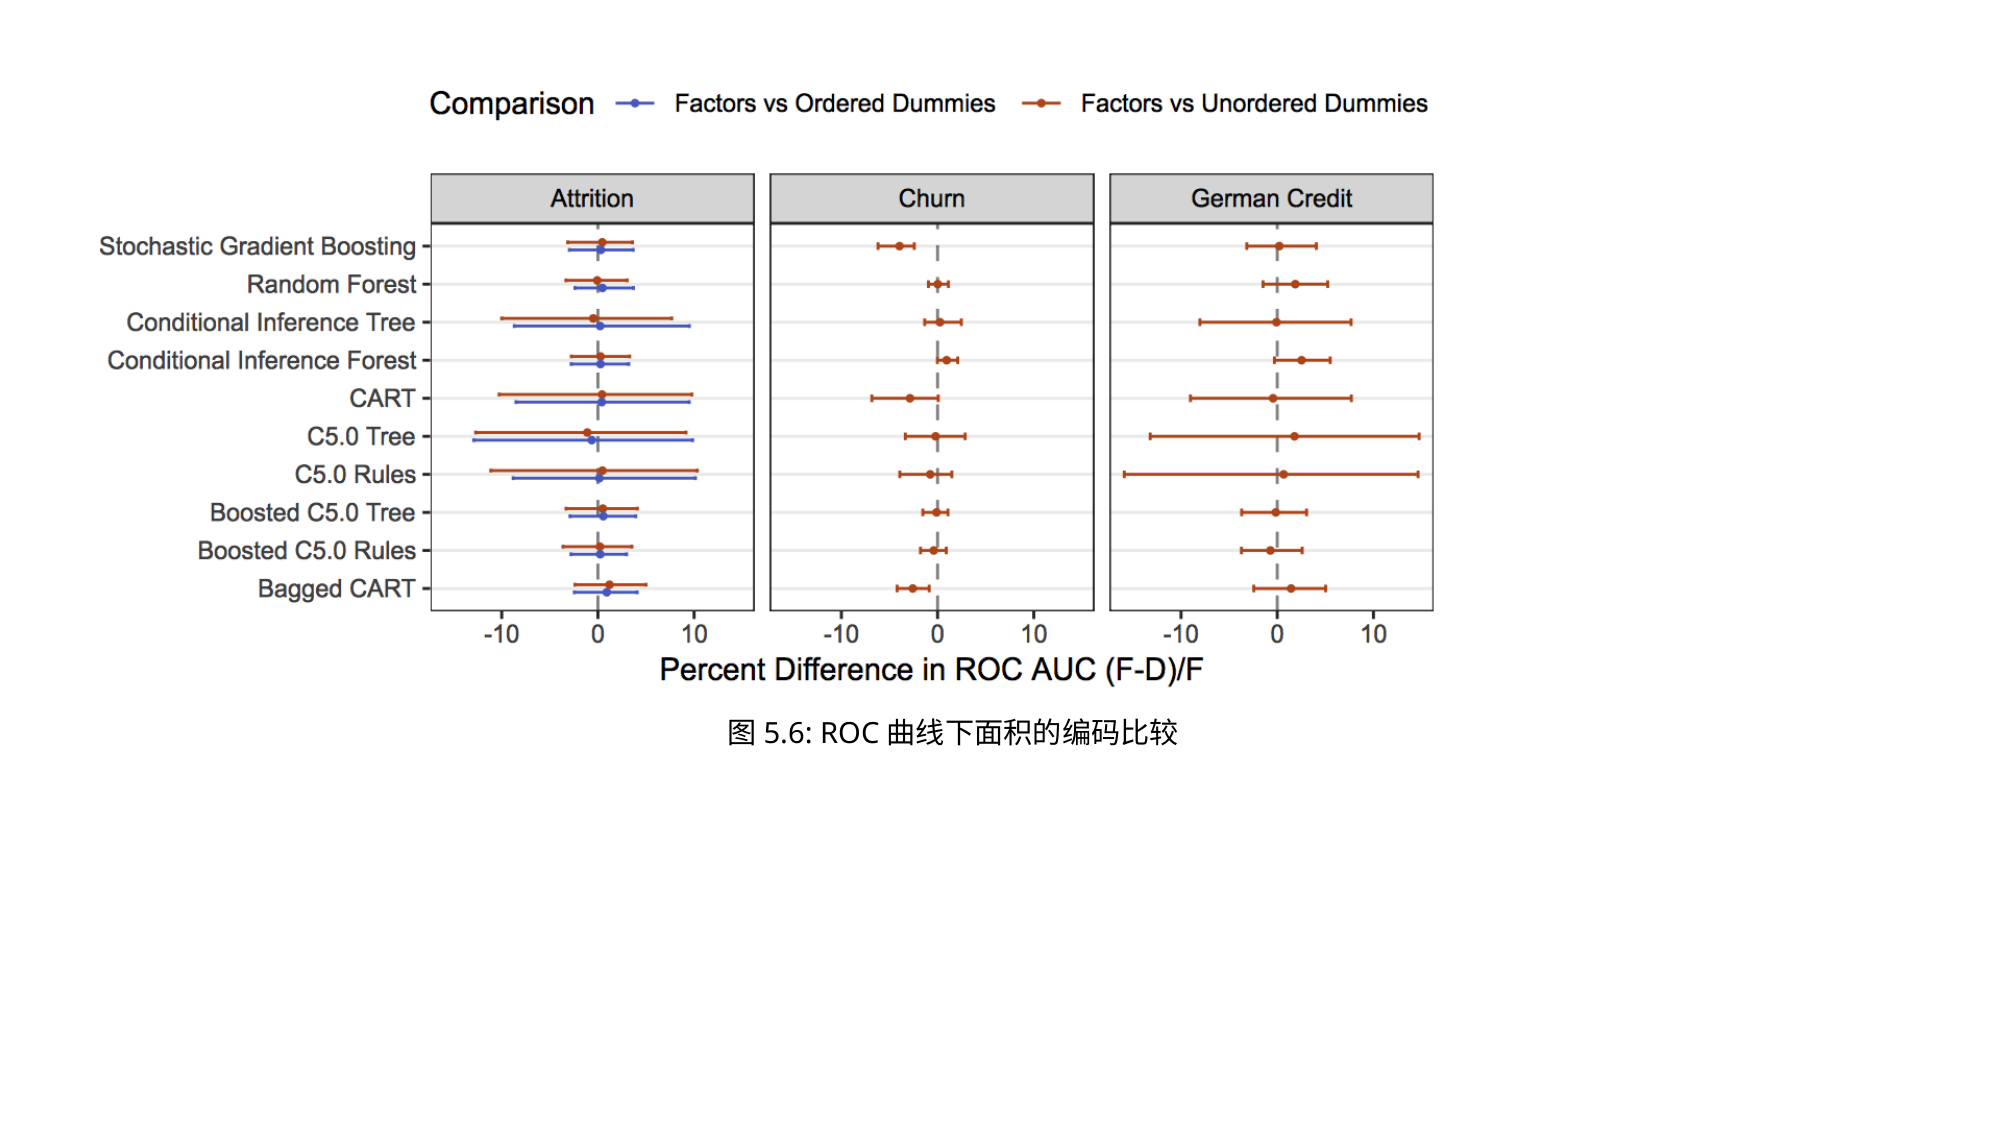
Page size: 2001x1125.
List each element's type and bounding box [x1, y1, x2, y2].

text_box [46, 67, 1493, 758]
